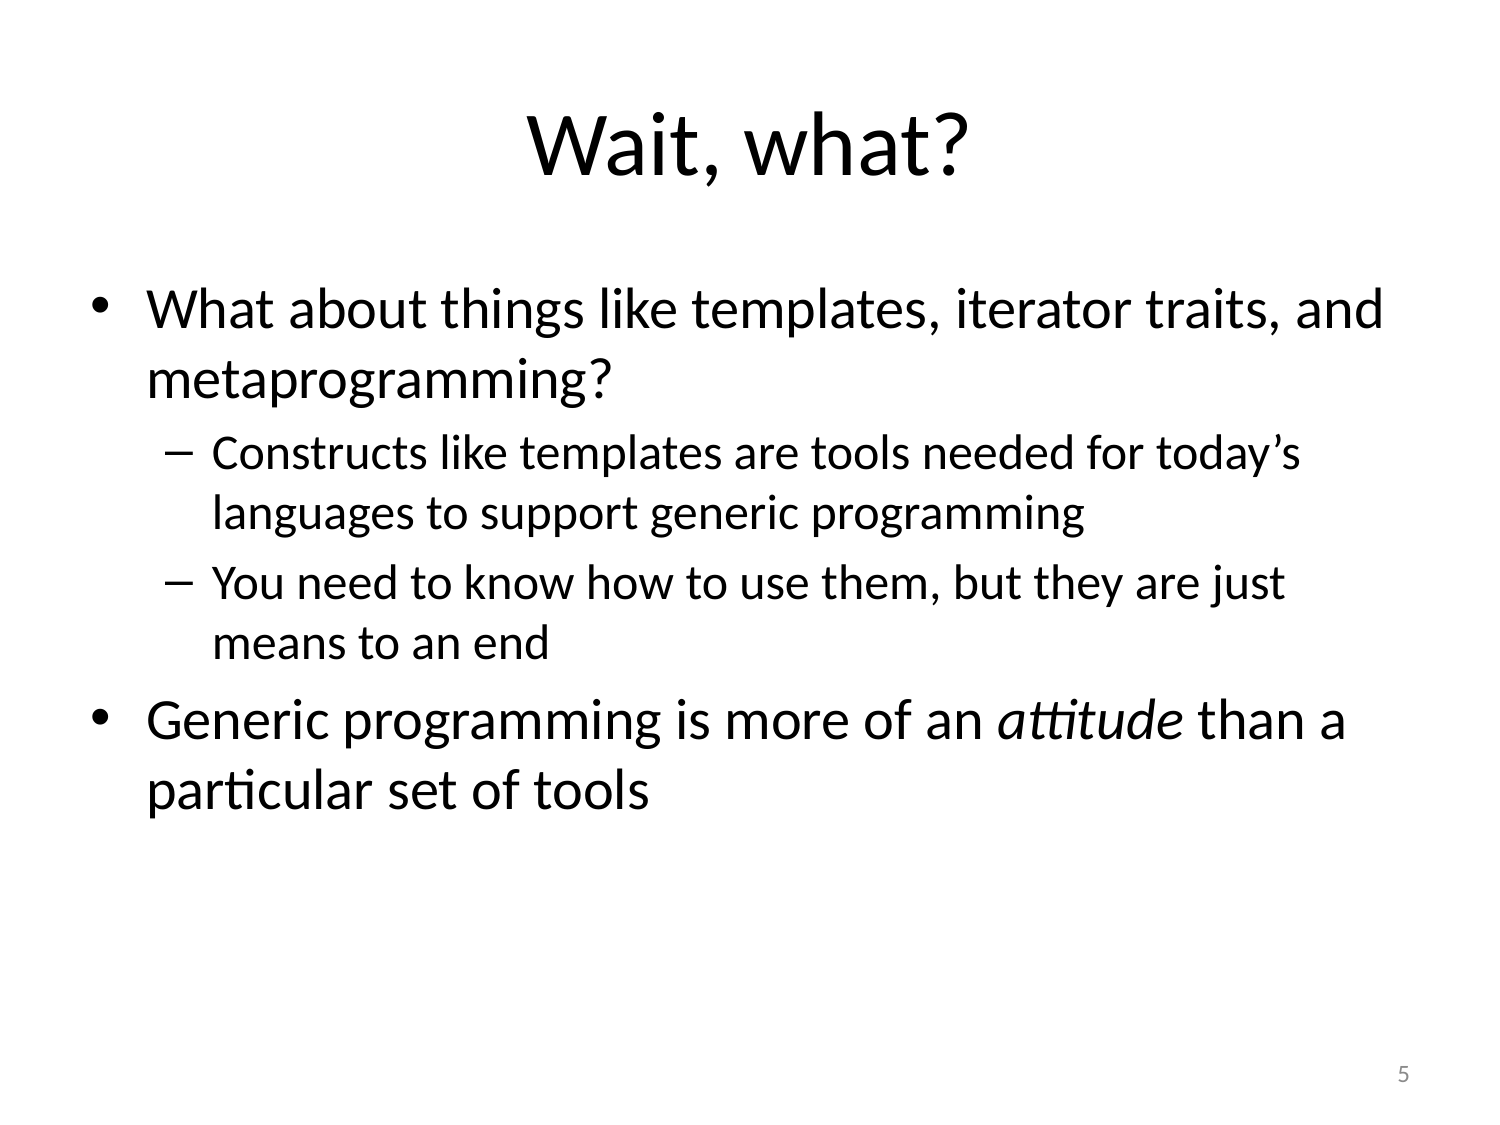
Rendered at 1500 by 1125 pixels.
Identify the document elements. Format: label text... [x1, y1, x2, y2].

title Wait, what? [75, 45, 1425, 233]
list What about things like templates, iterator traits, and metaprogramming? Constructs like templates are tools needed for today’s languages to support generic programming You need to know how to use them, but they are just means to an end Generic programming is more of an attitude than a particular set of tools [75, 262, 1425, 1005]
slide_number 5 [1074, 1042, 1425, 1103]
